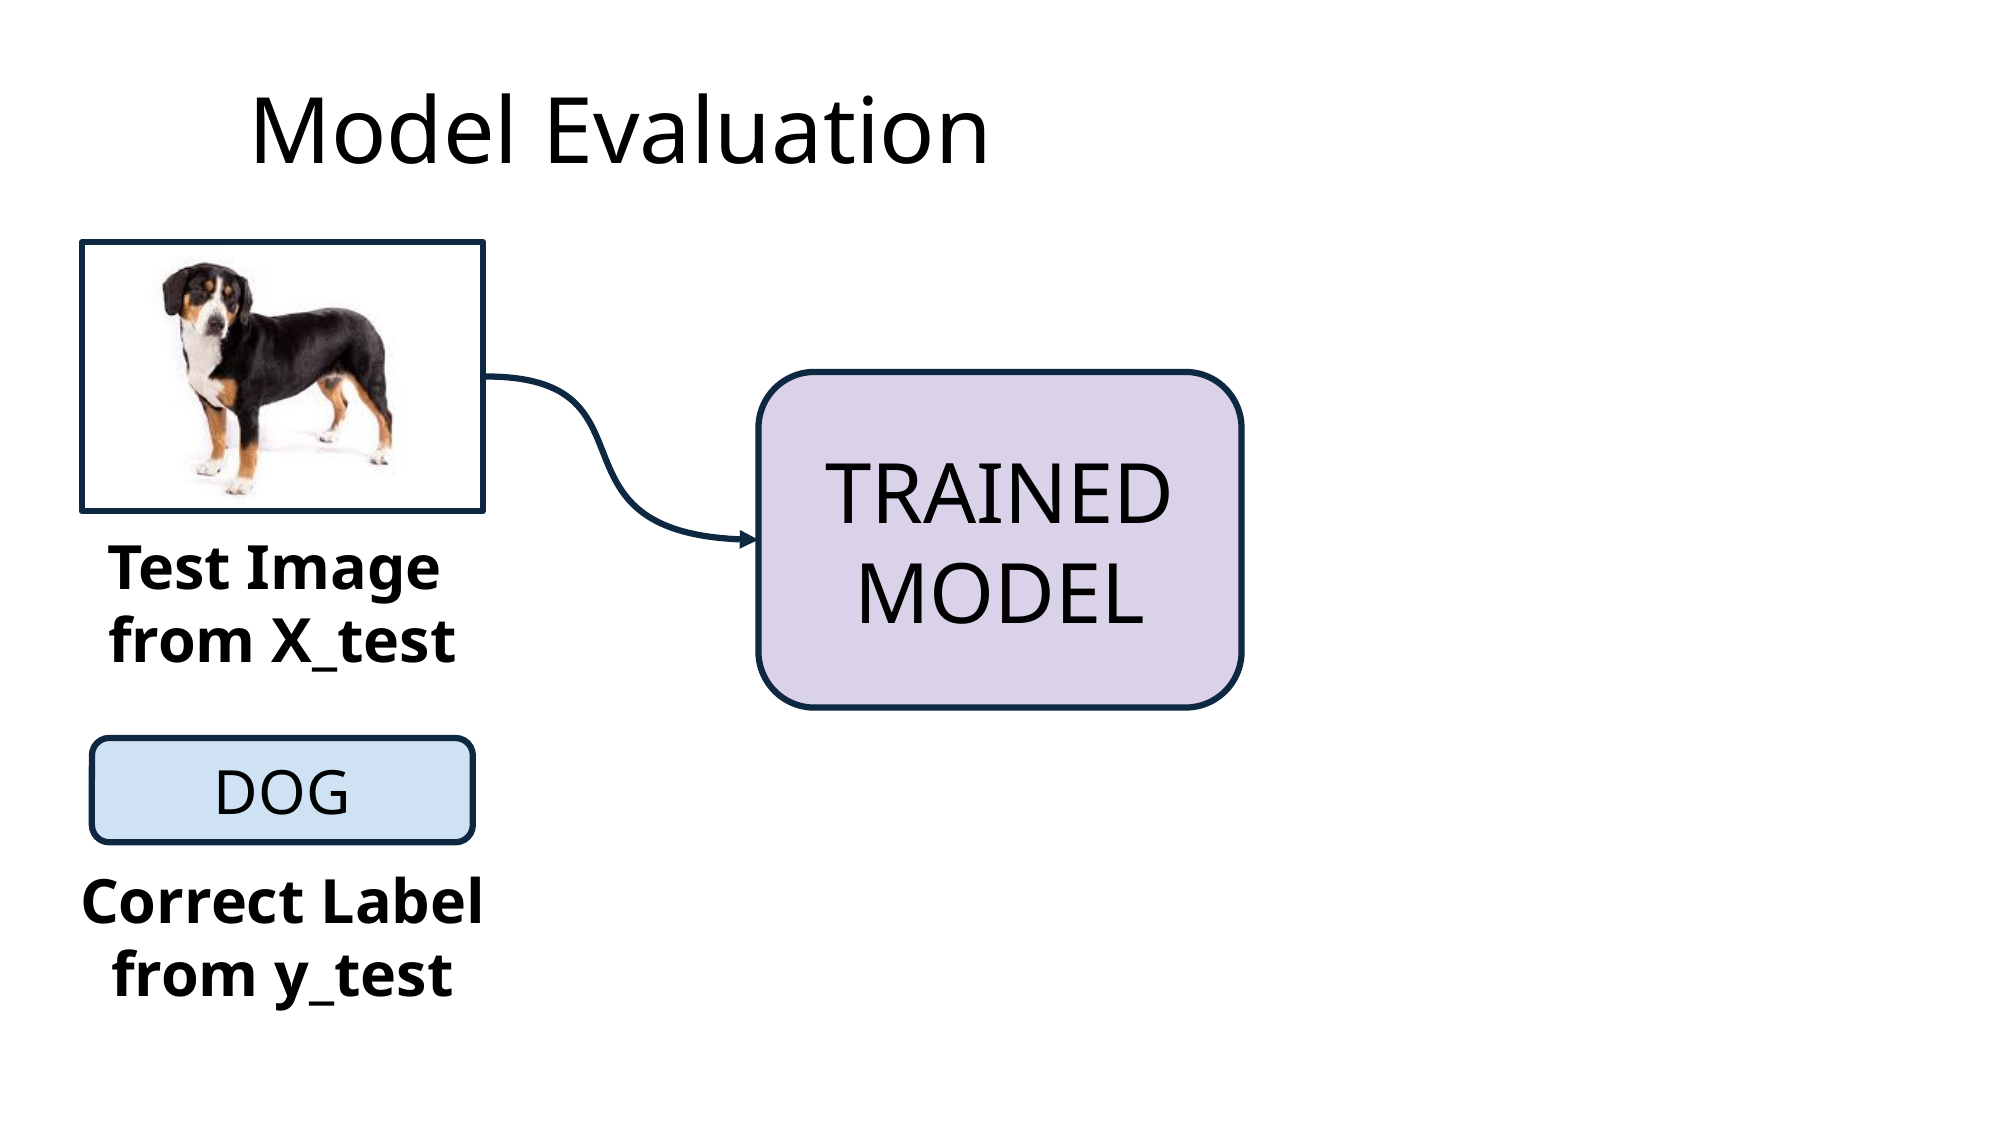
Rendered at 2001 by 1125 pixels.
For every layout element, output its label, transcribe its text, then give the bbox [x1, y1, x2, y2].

text_box Correct Label from y_test [0, 842, 565, 968]
text_box Test Image from X_test [0, 508, 565, 634]
text_box DOG [91, 737, 473, 843]
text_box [484, 375, 759, 541]
picture [84, 244, 481, 509]
title Model Evaluation [228, 64, 1932, 190]
text_box TRAINED MODEL [758, 371, 1242, 708]
